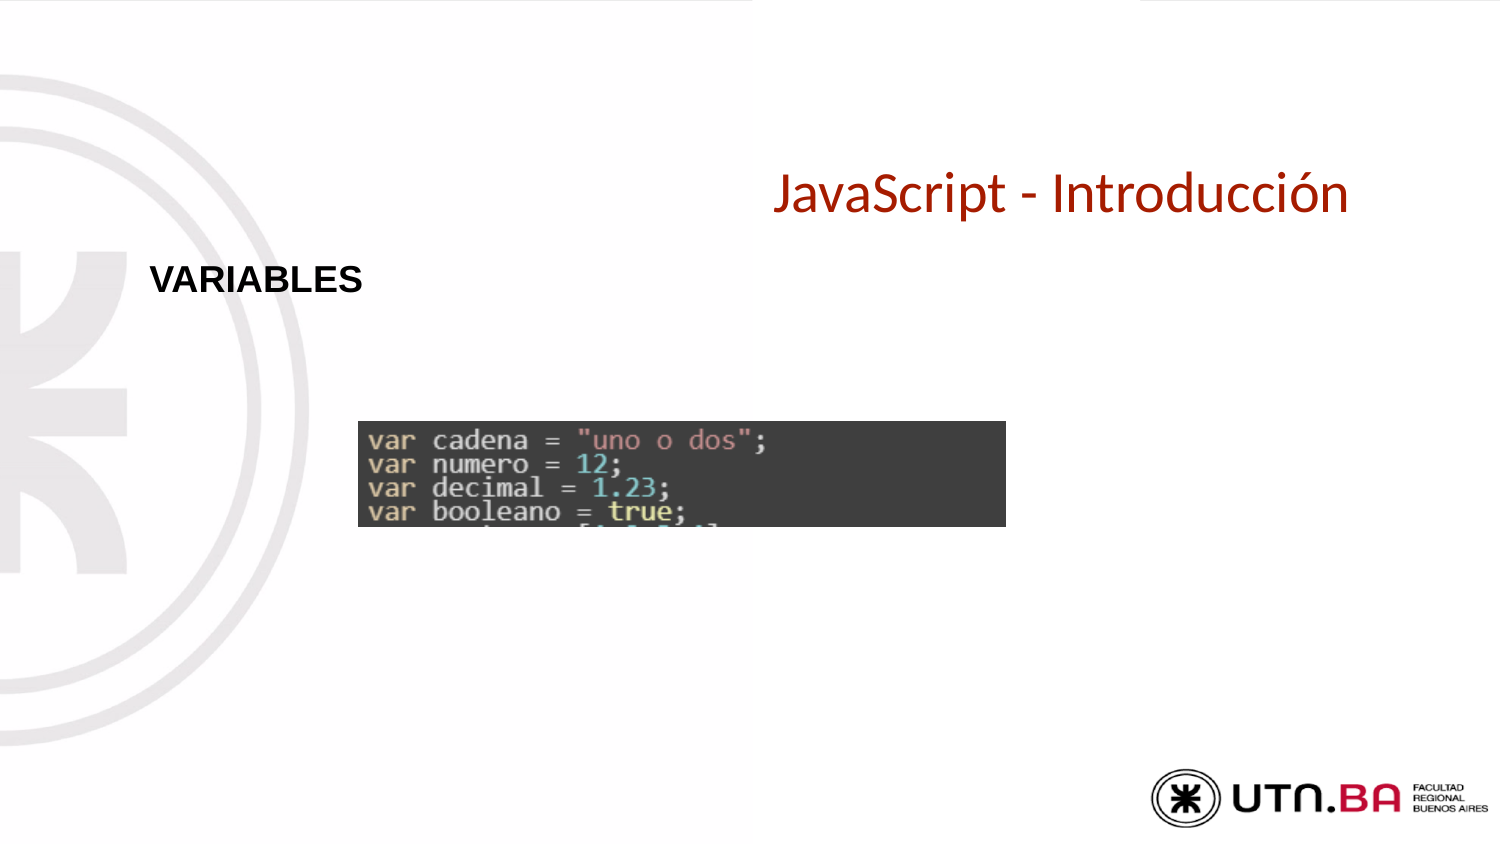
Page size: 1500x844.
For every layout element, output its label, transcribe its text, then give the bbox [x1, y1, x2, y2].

picture [0, 0, 1500, 844]
title JavaScript - Introducción [134, 138, 1366, 235]
list VARIABLES [134, 235, 1366, 317]
